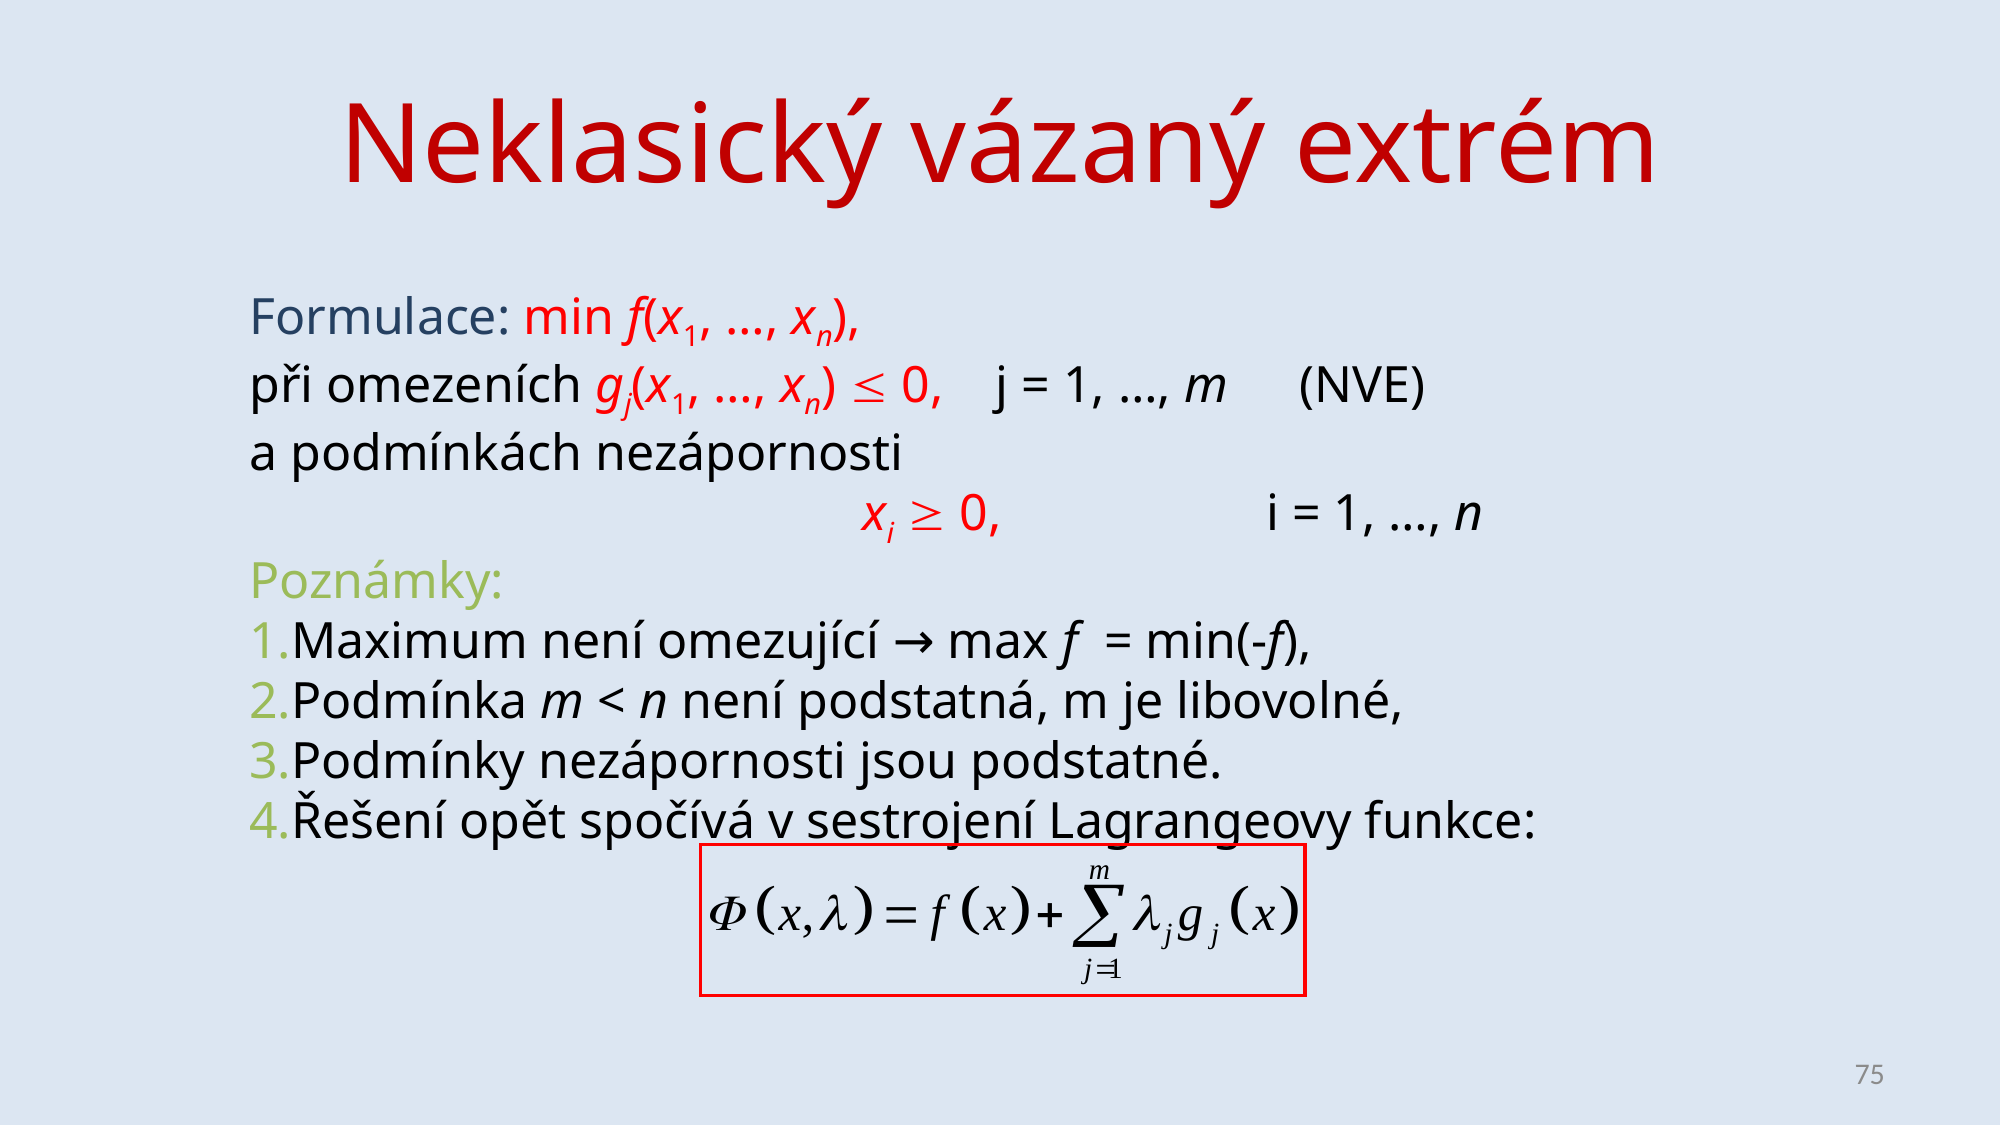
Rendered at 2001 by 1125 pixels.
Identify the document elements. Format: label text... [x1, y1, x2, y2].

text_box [702, 845, 1304, 995]
slide_number 75 [1433, 1042, 1900, 1103]
text_box Formulace: min f(x1, …, xn), při omezeních gj(x1, …, xn)  0, j = 1, …, m (NVE) a podmínkách nezápornosti xi  0, i = 1, …, n Poznámky: Maximum není omezující → max f = min(-f), Podmínka m < n není podstatná, m je libovolné, Podmínky nezápornosti jsou podstatné. Řešení opět spočívá v sestrojení Lagrangeovy funkce: [234, 276, 1808, 911]
title Neklasický vázaný extrém [99, 45, 1900, 233]
